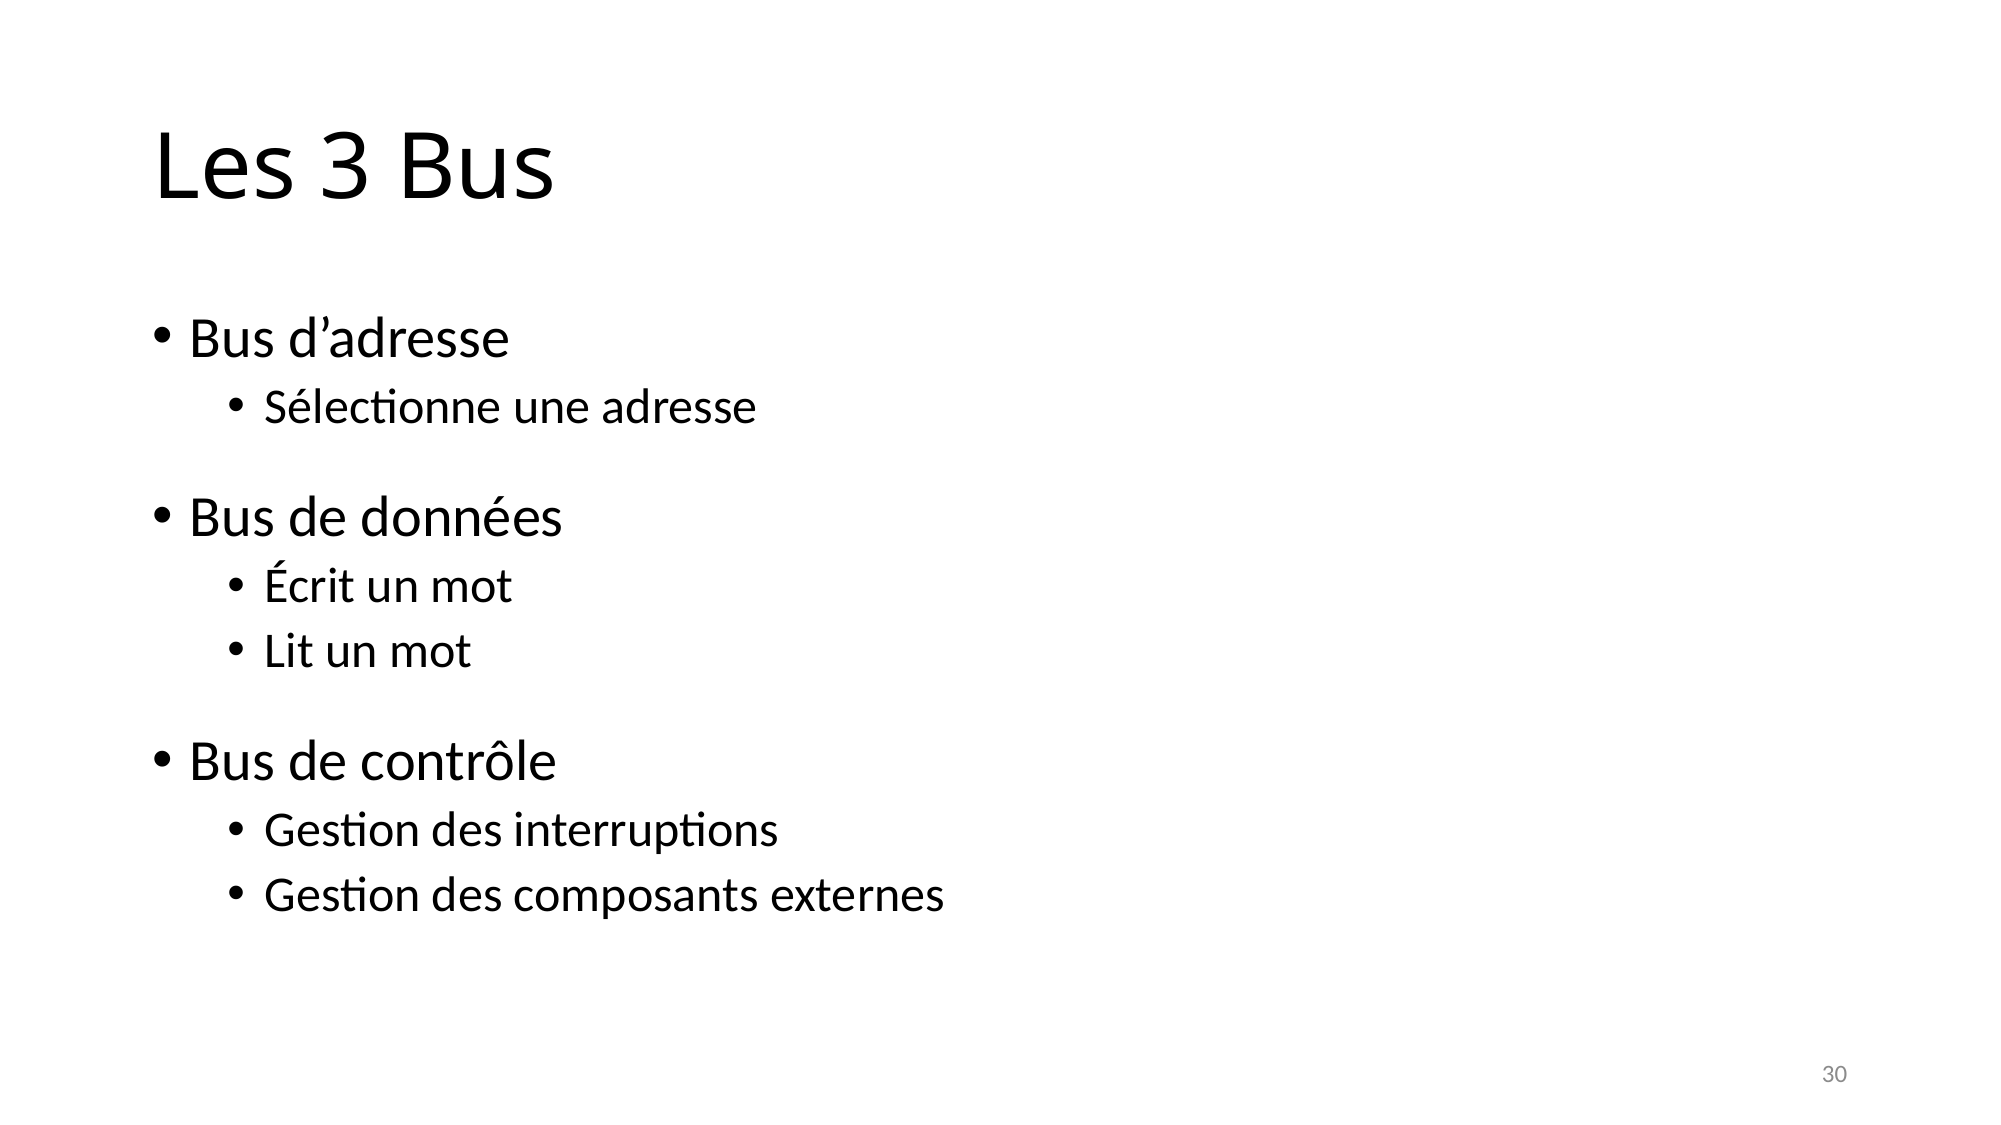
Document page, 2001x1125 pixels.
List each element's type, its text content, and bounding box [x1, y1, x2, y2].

slide_number 30 [1412, 1042, 1863, 1103]
title Les 3 Bus [137, 59, 1863, 278]
list Bus d’adresse Sélectionne une adresse Bus de données Écrit un mot Lit un mot Bus de contrôle Gestion des interruptions Gestion des composants externes [137, 299, 1863, 1014]
